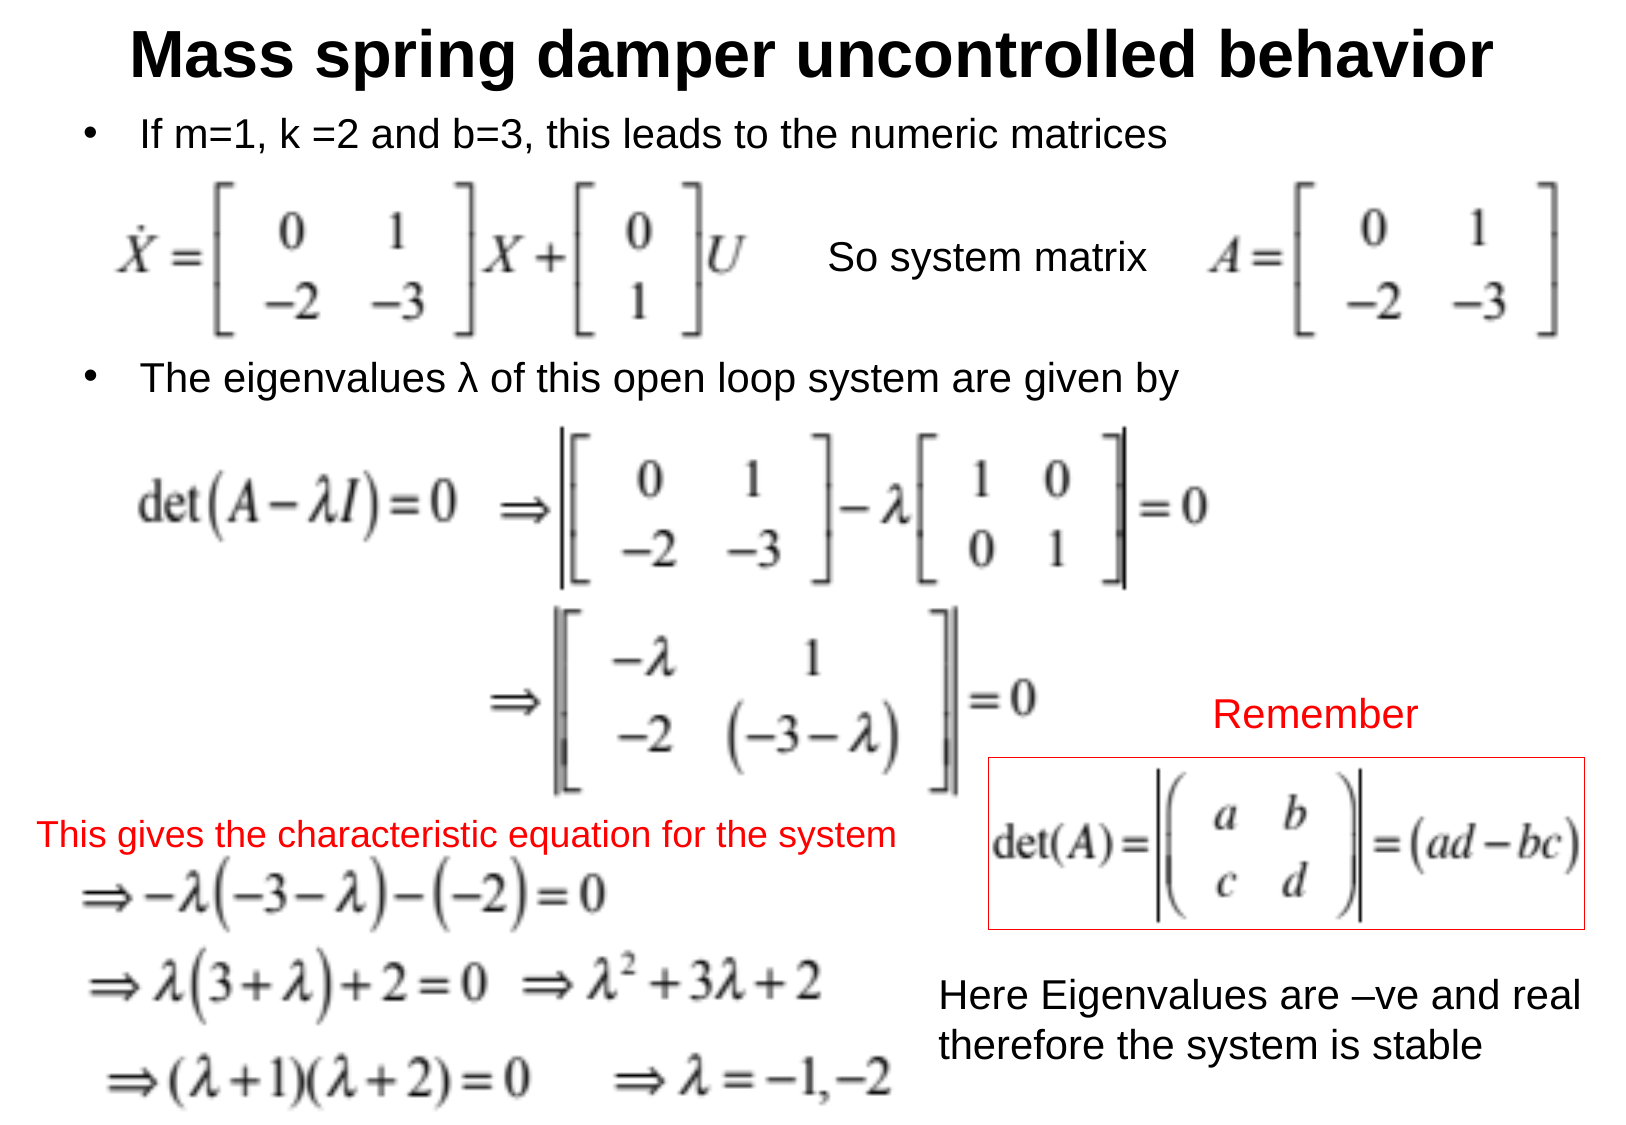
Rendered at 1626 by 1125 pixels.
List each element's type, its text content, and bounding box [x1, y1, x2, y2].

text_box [133, 460, 462, 548]
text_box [83, 938, 492, 1034]
text_box If m=1, k =2 and b=3, this leads to the numeric matrices [68, 99, 1207, 165]
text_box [607, 1044, 898, 1110]
text_box This gives the characteristic equation for the system [21, 802, 982, 863]
text_box Mass spring damper uncontrolled behavior [0, 1, 1625, 100]
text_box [517, 934, 825, 1008]
text_box Here Eigenvalues are –ve and real therefore the system is stable [923, 960, 1618, 1075]
text_box Remember [1197, 679, 1434, 745]
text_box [1198, 172, 1563, 344]
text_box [107, 172, 753, 344]
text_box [101, 1047, 536, 1116]
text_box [484, 597, 1043, 803]
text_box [76, 847, 609, 938]
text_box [495, 418, 1211, 598]
text_box The eigenvalues λ of this open loop system are given by [68, 343, 1195, 409]
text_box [987, 757, 1585, 930]
text_box So system matrix [765, 222, 1193, 288]
